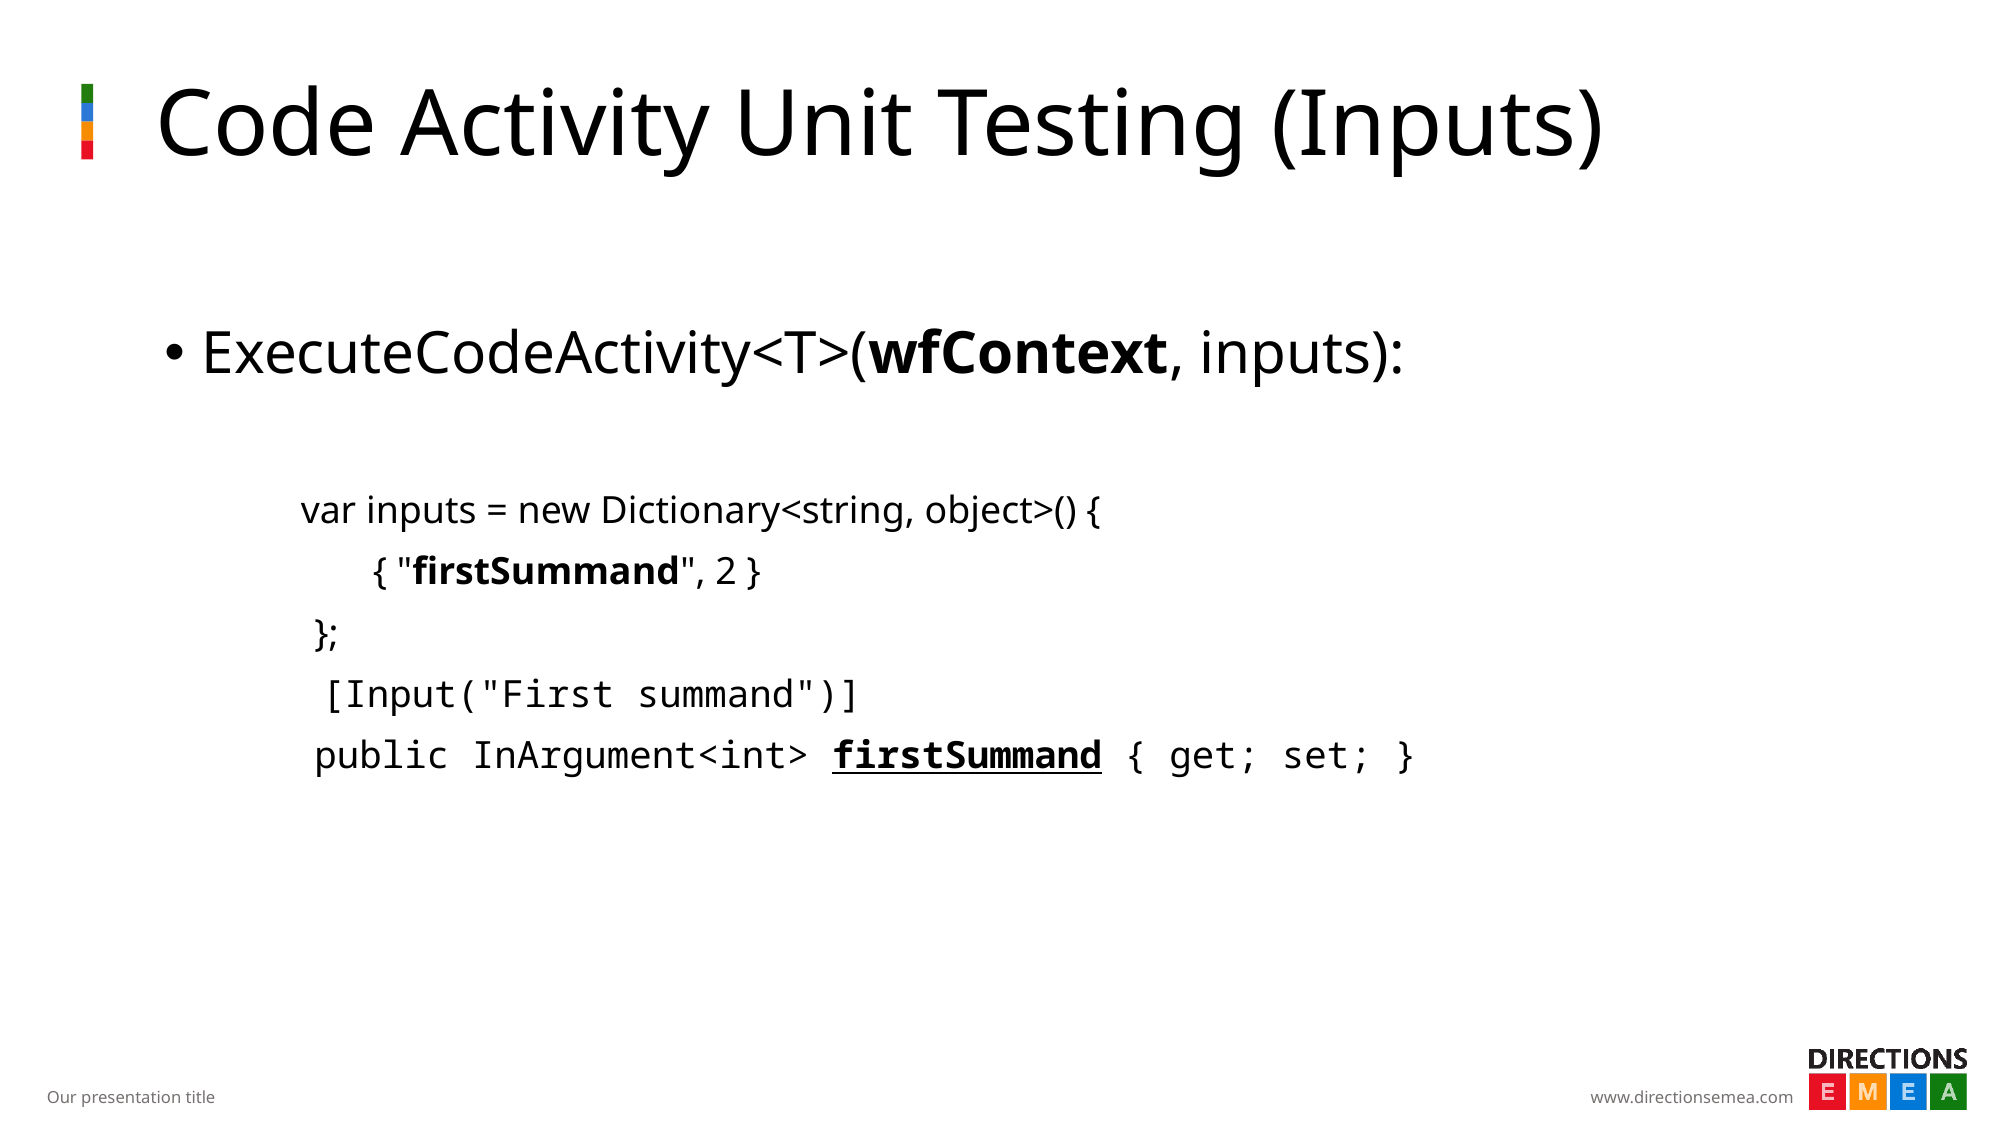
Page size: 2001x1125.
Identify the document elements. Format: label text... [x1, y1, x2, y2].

title Code Activity Unit Testing (Inputs) [140, 69, 1748, 179]
picture [1809, 1048, 1967, 1110]
list ExecuteCodeActivity<T>(wfContext, inputs): var inputs = new Dictionary<string, object>() { { "firstSummand", 2 } }; [Input("First summand")] public InArgument<int> firstSummand { get; set; } [149, 316, 1832, 1030]
